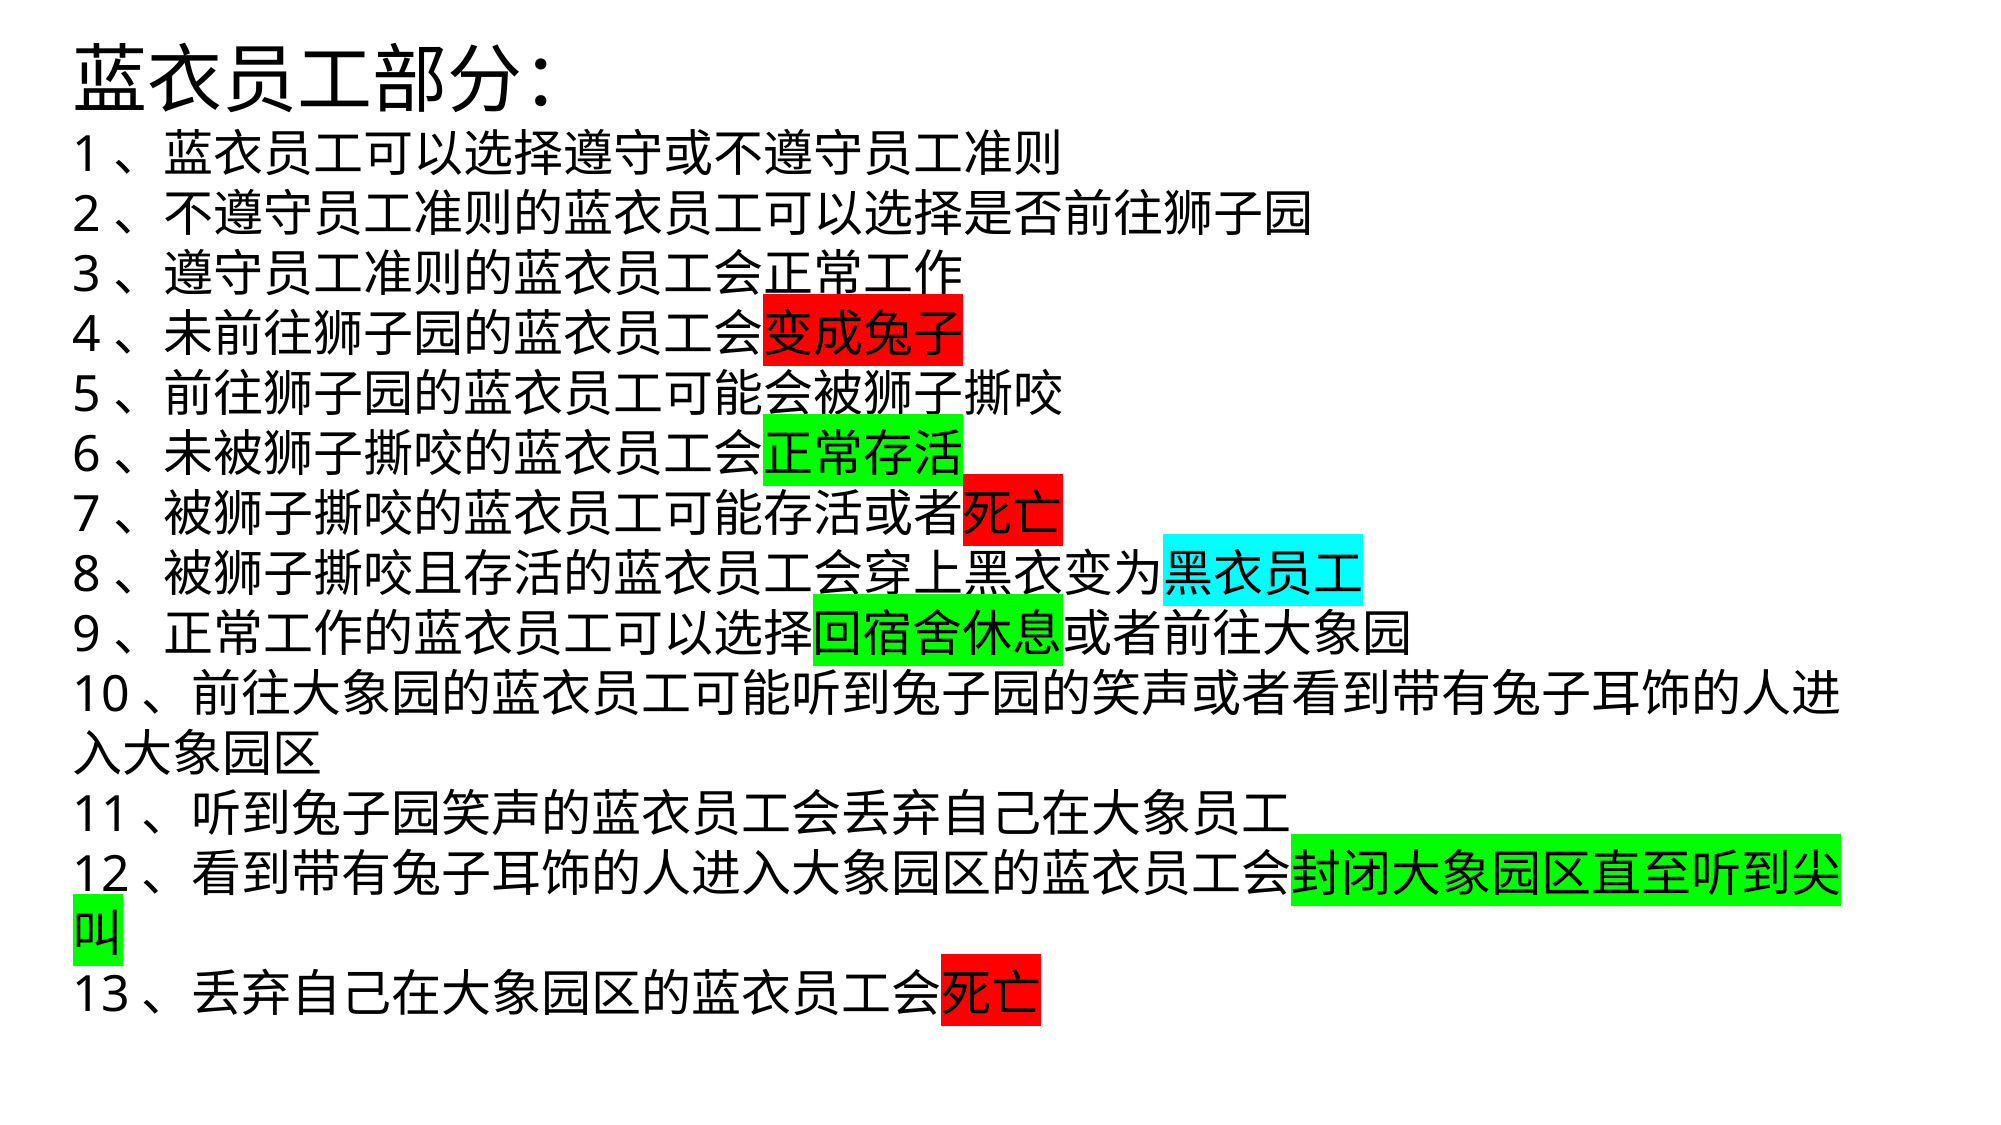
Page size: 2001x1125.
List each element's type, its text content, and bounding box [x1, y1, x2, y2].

text_box 蓝衣员工部分： 1、蓝衣员工可以选择遵守或不遵守员工准则 2、不遵守员工准则的蓝衣员工可以选择是否前往狮子园 3、遵守员工准则的蓝衣员工会正常工作 4、未前往狮子园的蓝衣员工会变成兔子 5、前往狮子园的蓝衣员工可能会被狮子撕咬 6、未被狮子撕咬的蓝衣员工会正常存活 7、被狮子撕咬的蓝衣员工可能存活或者死亡 8、被狮子撕咬且存活的蓝衣员工会穿上黑衣变为黑衣员工 9、正常工作的蓝衣员工可以选择回宿舍休息或者前往大象园 10、前往大象园的蓝衣员工可能听到兔子园的笑声或者看到带有兔子耳饰的人进入大象园区 11、听到兔子园笑声的蓝衣员工会丢弃自己在大象员工 12、看到带有兔子耳饰的人进入大象园区的蓝衣员工会封闭大象园区直至听到尖叫 13、丢弃自己在大象园区的蓝衣员工会死亡 [57, 24, 1885, 1029]
